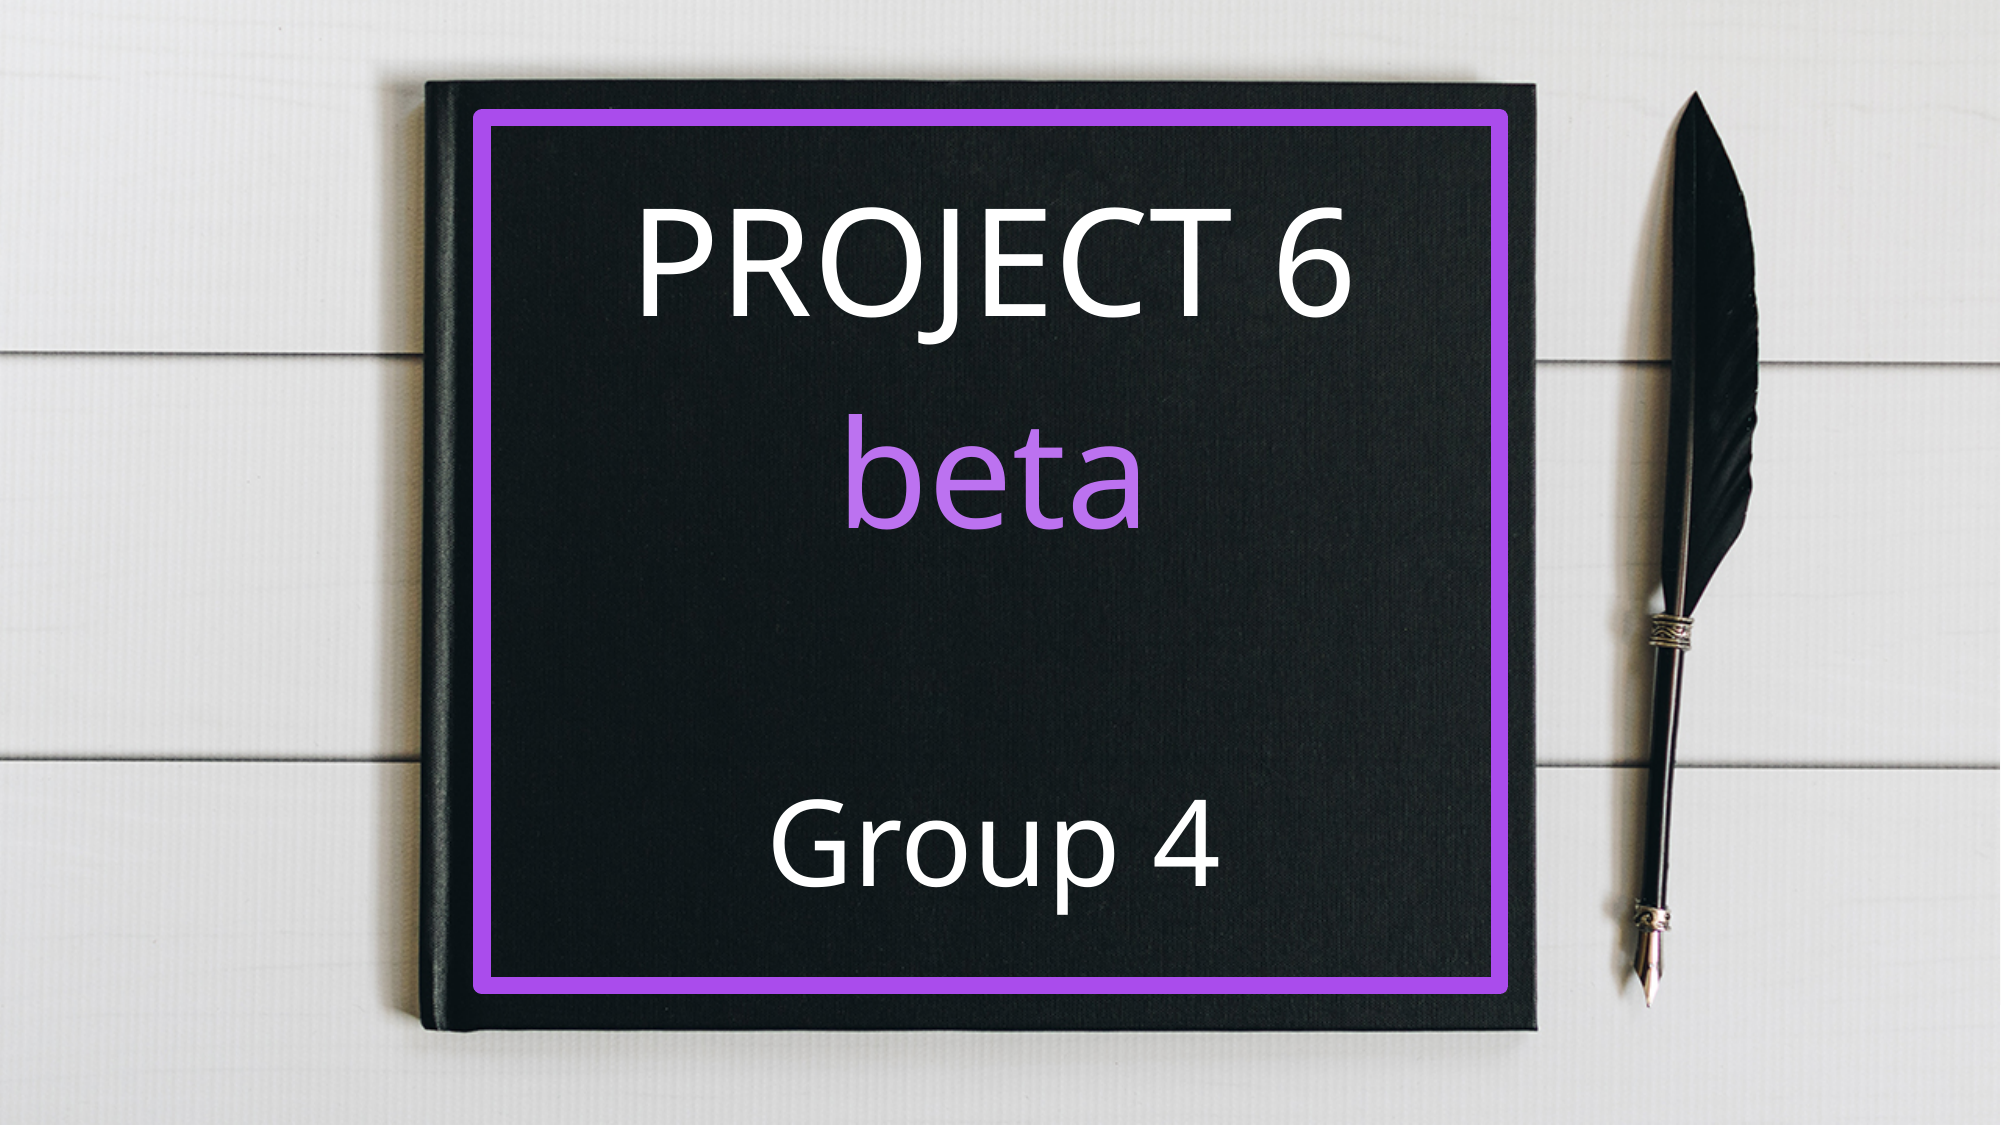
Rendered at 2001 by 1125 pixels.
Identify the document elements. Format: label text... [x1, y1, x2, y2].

list beta [535, 318, 1452, 619]
list Group 4 [535, 730, 1452, 920]
title Project 6 [535, 178, 1452, 318]
picture [0, 0, 2000, 1125]
